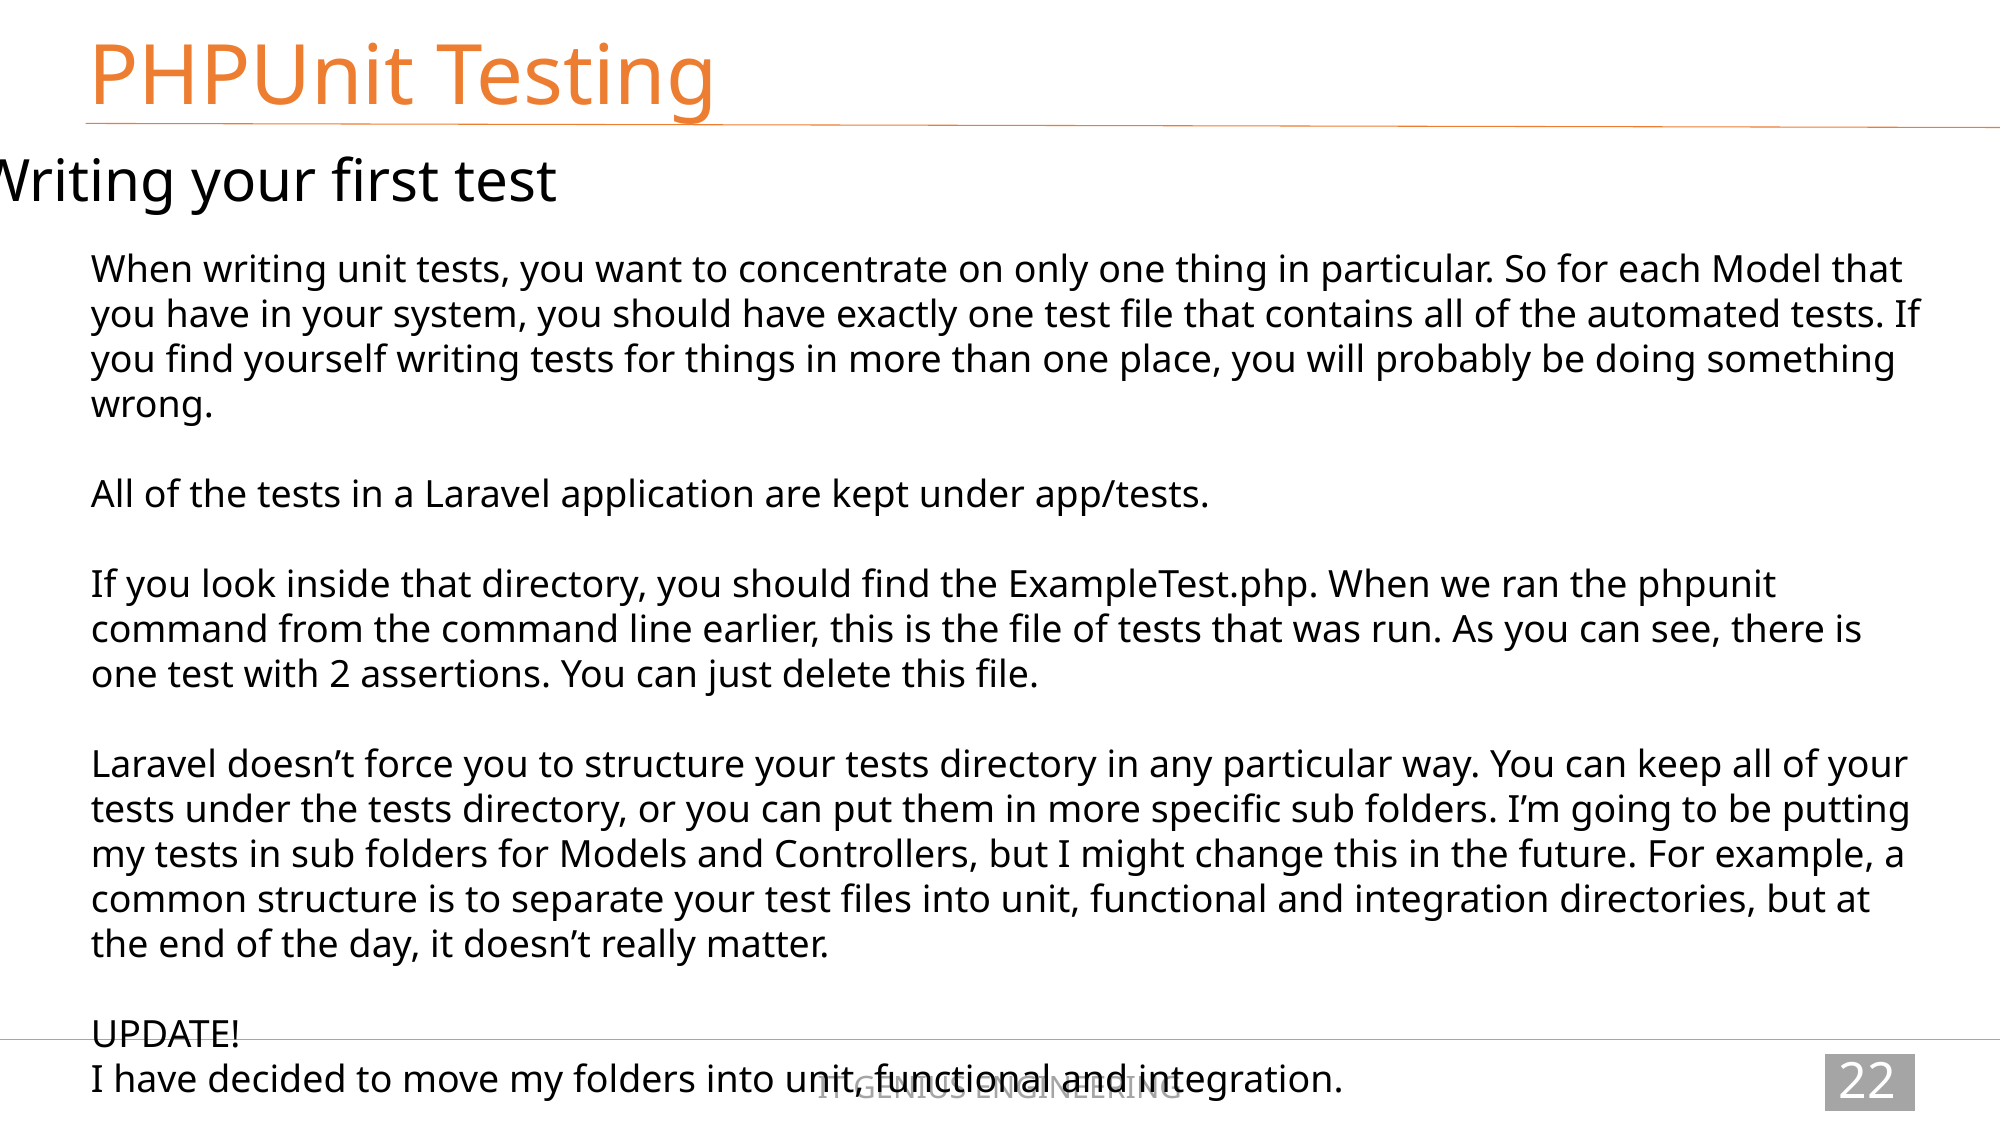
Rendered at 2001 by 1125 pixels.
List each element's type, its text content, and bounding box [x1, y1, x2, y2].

subtitle PHPUnit Testing [73, 25, 1943, 137]
text_box When writing unit tests, you want to concentrate on only one thing in particular. So for each Model that you have in your system, you should have exactly one test file that contains all of the automated tests. If you find yourself writing tests for things in more than one place, you will probably be doing something wrong. All of the tests in a Laravel application are kept under app/tests. If you look inside that directory, you should find the ExampleTest.php. When we ran the phpunit command from the command line earlier, this is the file of tests that was run. As you can see, there is one test with 2 assertions. You can just delete this file. Laravel doesn’t force you to structure your tests directory in any particular way. You can keep all of your tests under the tests directory, or you can put them in more specific sub folders. I’m going to be putting my tests in sub folders for Models and Controllers, but I might change this in the future. For example, a common structure is to separate your test files into unit, functional and integration directories, but at the end of the day, it doesn’t really matter. UPDATE! I have decided to move my folders into unit, functional and integration. So create a new directory called models app/tests/models and create a new file under that directory called UserTest.php. [76, 1040, 1946, 1125]
text_box When writing unit tests, you want to concentrate on only one thing in particular. So for each Model that you have in your system, you should have exactly one test file that contains all of the automated tests. If you find yourself writing tests for things in more than one place, you will probably be doing something wrong. All of the tests in a Laravel application are kept under app/tests. If you look inside that directory, you should find the ExampleTest.php. When we ran the phpunit command from the command line earlier, this is the file of tests that was run. As you can see, there is one test with 2 assertions. You can just delete this file. Laravel doesn’t force you to structure your tests directory in any particular way. You can keep all of your tests under the tests directory, or you can put them in more specific sub folders. I’m going to be putting my tests in sub folders for Models and Controllers, but I might change this in the future. For example, a common structure is to separate your test files into unit, functional and integration directories, but at the end of the day, it doesn’t really matter. UPDATE! I have decided to move my folders into unit, functional and integration. So create a new directory called models app/tests/models and create a new file under that directory called UserTest.php. [76, 238, 1946, 1039]
text_box Writing your first test [0, 136, 573, 221]
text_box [85, 123, 2000, 128]
